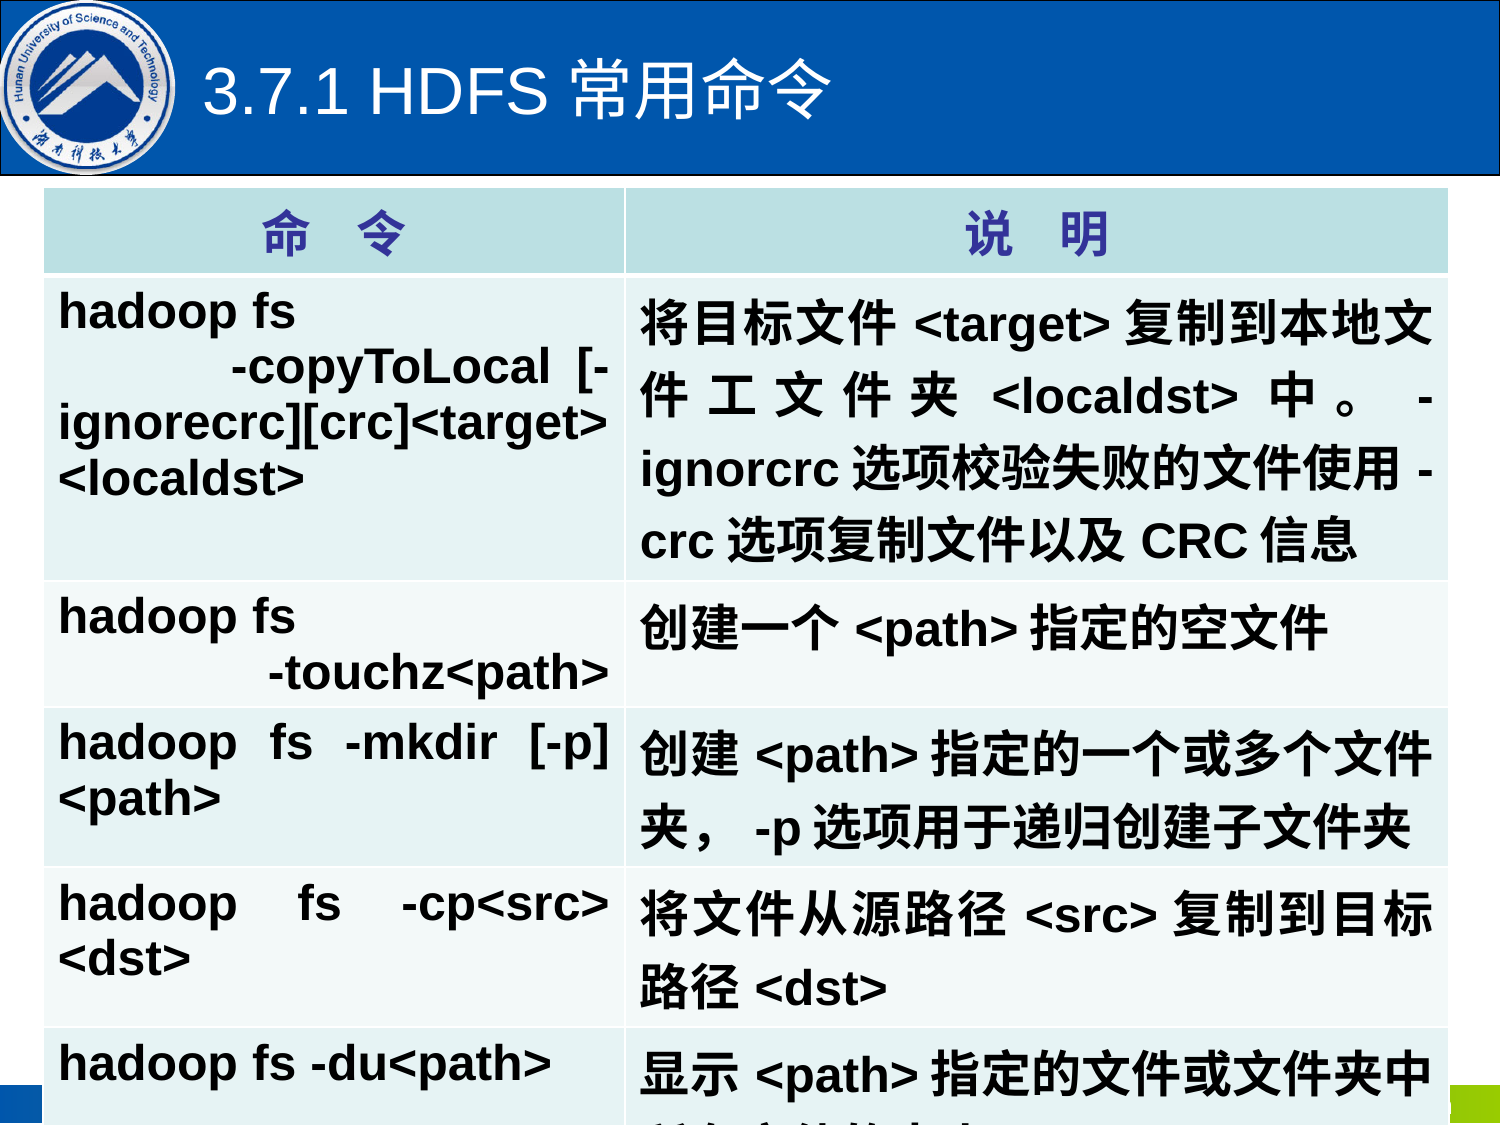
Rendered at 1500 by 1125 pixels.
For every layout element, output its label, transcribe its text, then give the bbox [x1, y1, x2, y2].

table_cell 将目标文件<target>复制到本地文件工文件夹<localdst>中。-ignorcrc选项校验失败的文件使用-crc选项复制文件以及CRC信息 [626, 278, 1448, 580]
table_cell hadoop fs -touchz<path> [44, 582, 624, 706]
table_header 命 令 [44, 188, 624, 273]
title 3.7.1 HDFS常用命令 [187, 12, 1500, 163]
table_cell hadoop fs -copyToLocal [-ignorecrc][crc]<target> <localdst> [44, 278, 624, 580]
table_cell 创建一个<path>指定的空文件 [626, 582, 1448, 706]
table_cell hadoop fs -cp<src> <dst> [44, 868, 624, 1026]
table_cell hadoop fs -mkdir [-p] <path> [44, 708, 624, 866]
table_cell 显示<path>指定的文件或文件夹中所有文件的大小 [626, 1028, 1448, 1125]
table_cell hadoop fs -du<path> [44, 1028, 624, 1125]
table_cell 创建<path>指定的一个或多个文件夹，-p选项用于递归创建子文件夹 [626, 708, 1448, 866]
picture [0, 0, 176, 175]
table_header 说 明 [626, 188, 1448, 273]
table_cell 将文件从源路径<src>复制到目标路径<dst> [626, 868, 1448, 1026]
